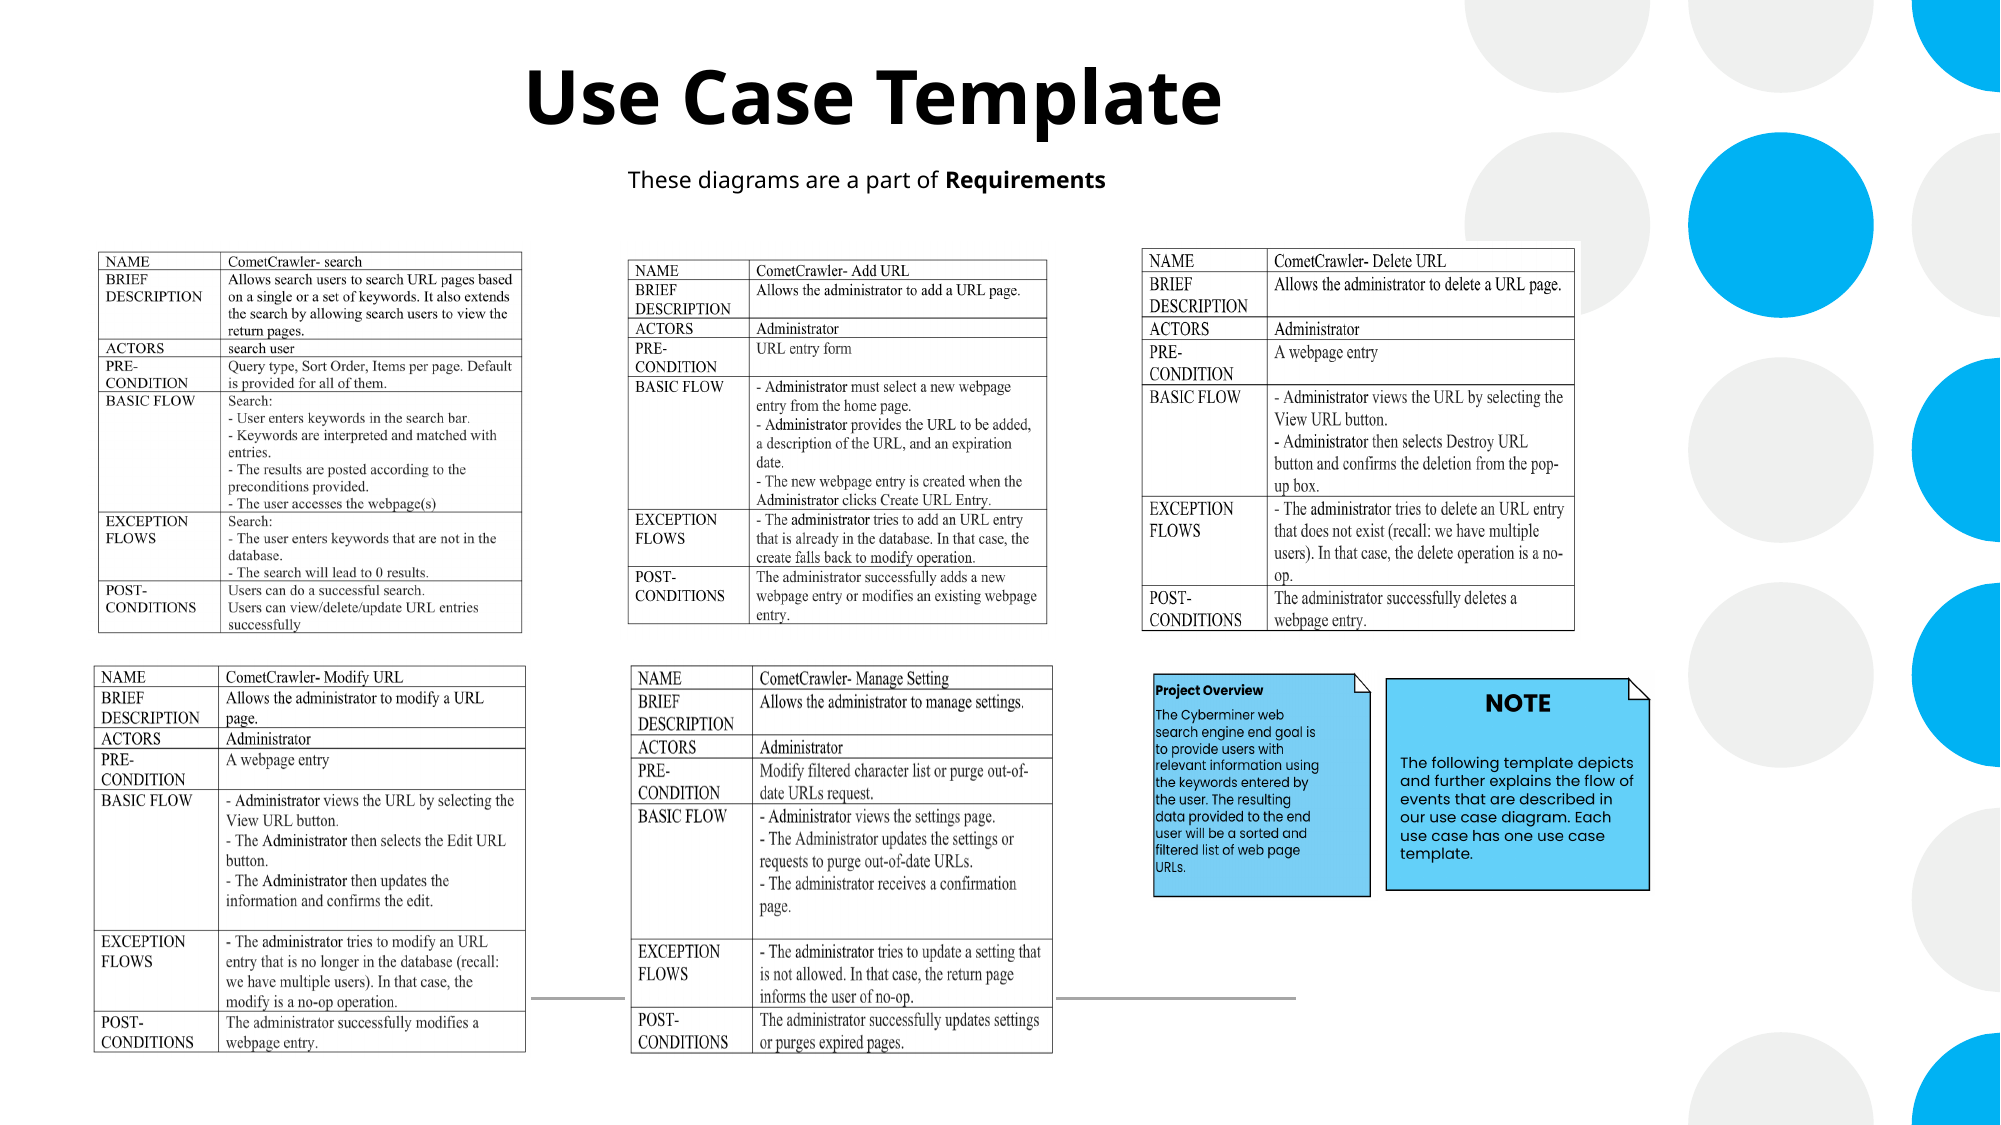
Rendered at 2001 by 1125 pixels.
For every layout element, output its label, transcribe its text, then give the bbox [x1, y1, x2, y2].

picture [1150, 670, 1655, 901]
picture [613, 241, 1056, 640]
picture [88, 659, 531, 1058]
title Use Case Template [508, 52, 2000, 227]
picture [1137, 241, 1581, 641]
text_box These diagrams are a part of Requirements [613, 158, 1197, 201]
picture [88, 241, 531, 640]
picture [625, 659, 1056, 1058]
